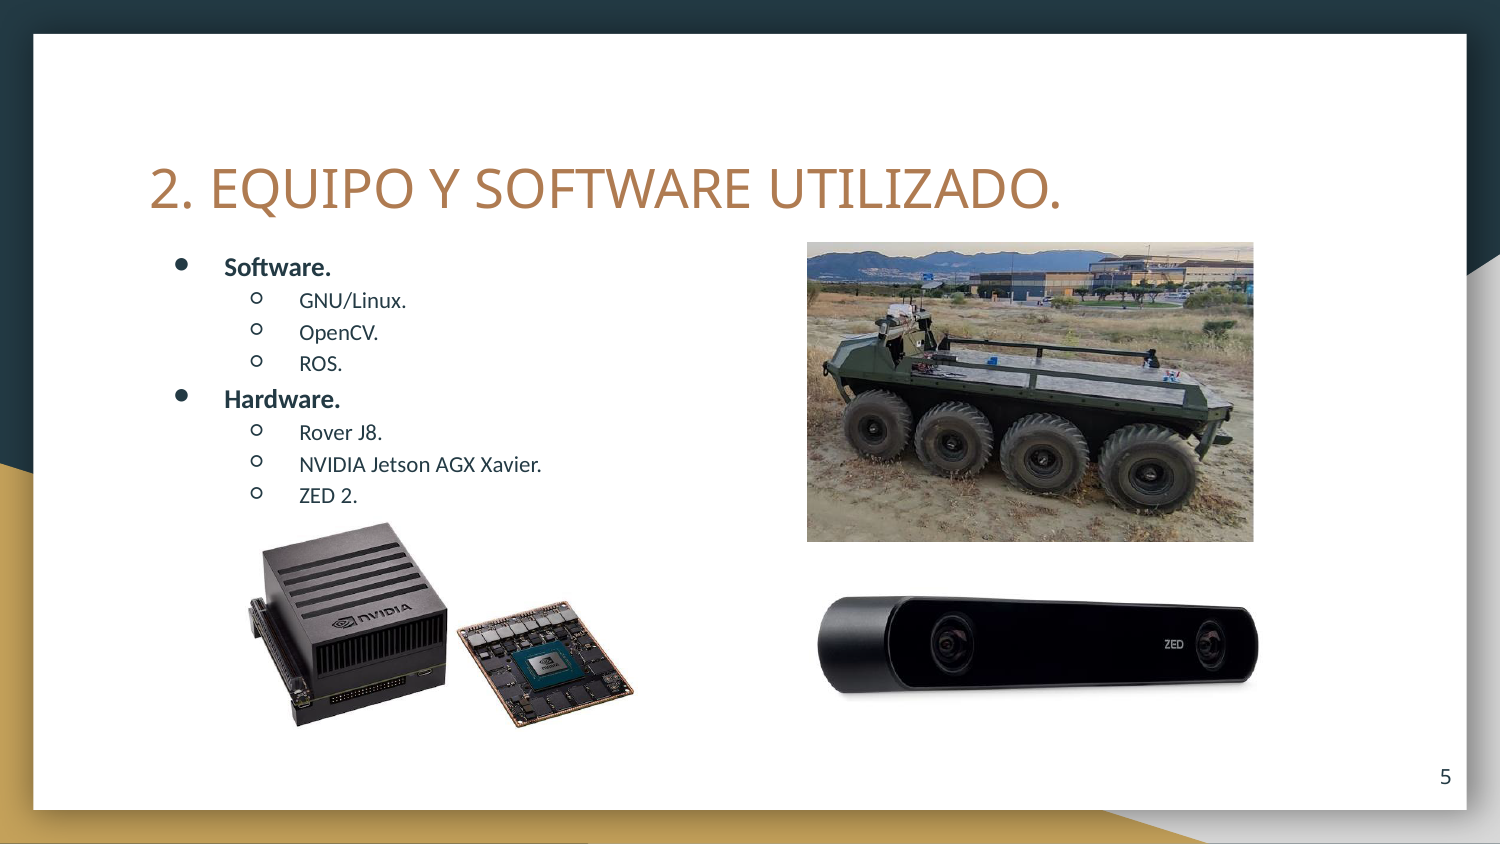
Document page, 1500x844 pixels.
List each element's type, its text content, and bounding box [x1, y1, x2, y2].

list Software. GNU/Linux. OpenCV. ROS. Hardware. Rover J8. NVIDIA Jetson AGX Xavier. ZED 2. [134, 229, 1366, 729]
title 2. EQUIPO Y SOFTWARE UTILIZADO. [134, 138, 1366, 229]
picture [240, 516, 641, 733]
picture [807, 242, 1254, 542]
slide_number 5 [1376, 745, 1467, 810]
picture [809, 574, 1281, 721]
